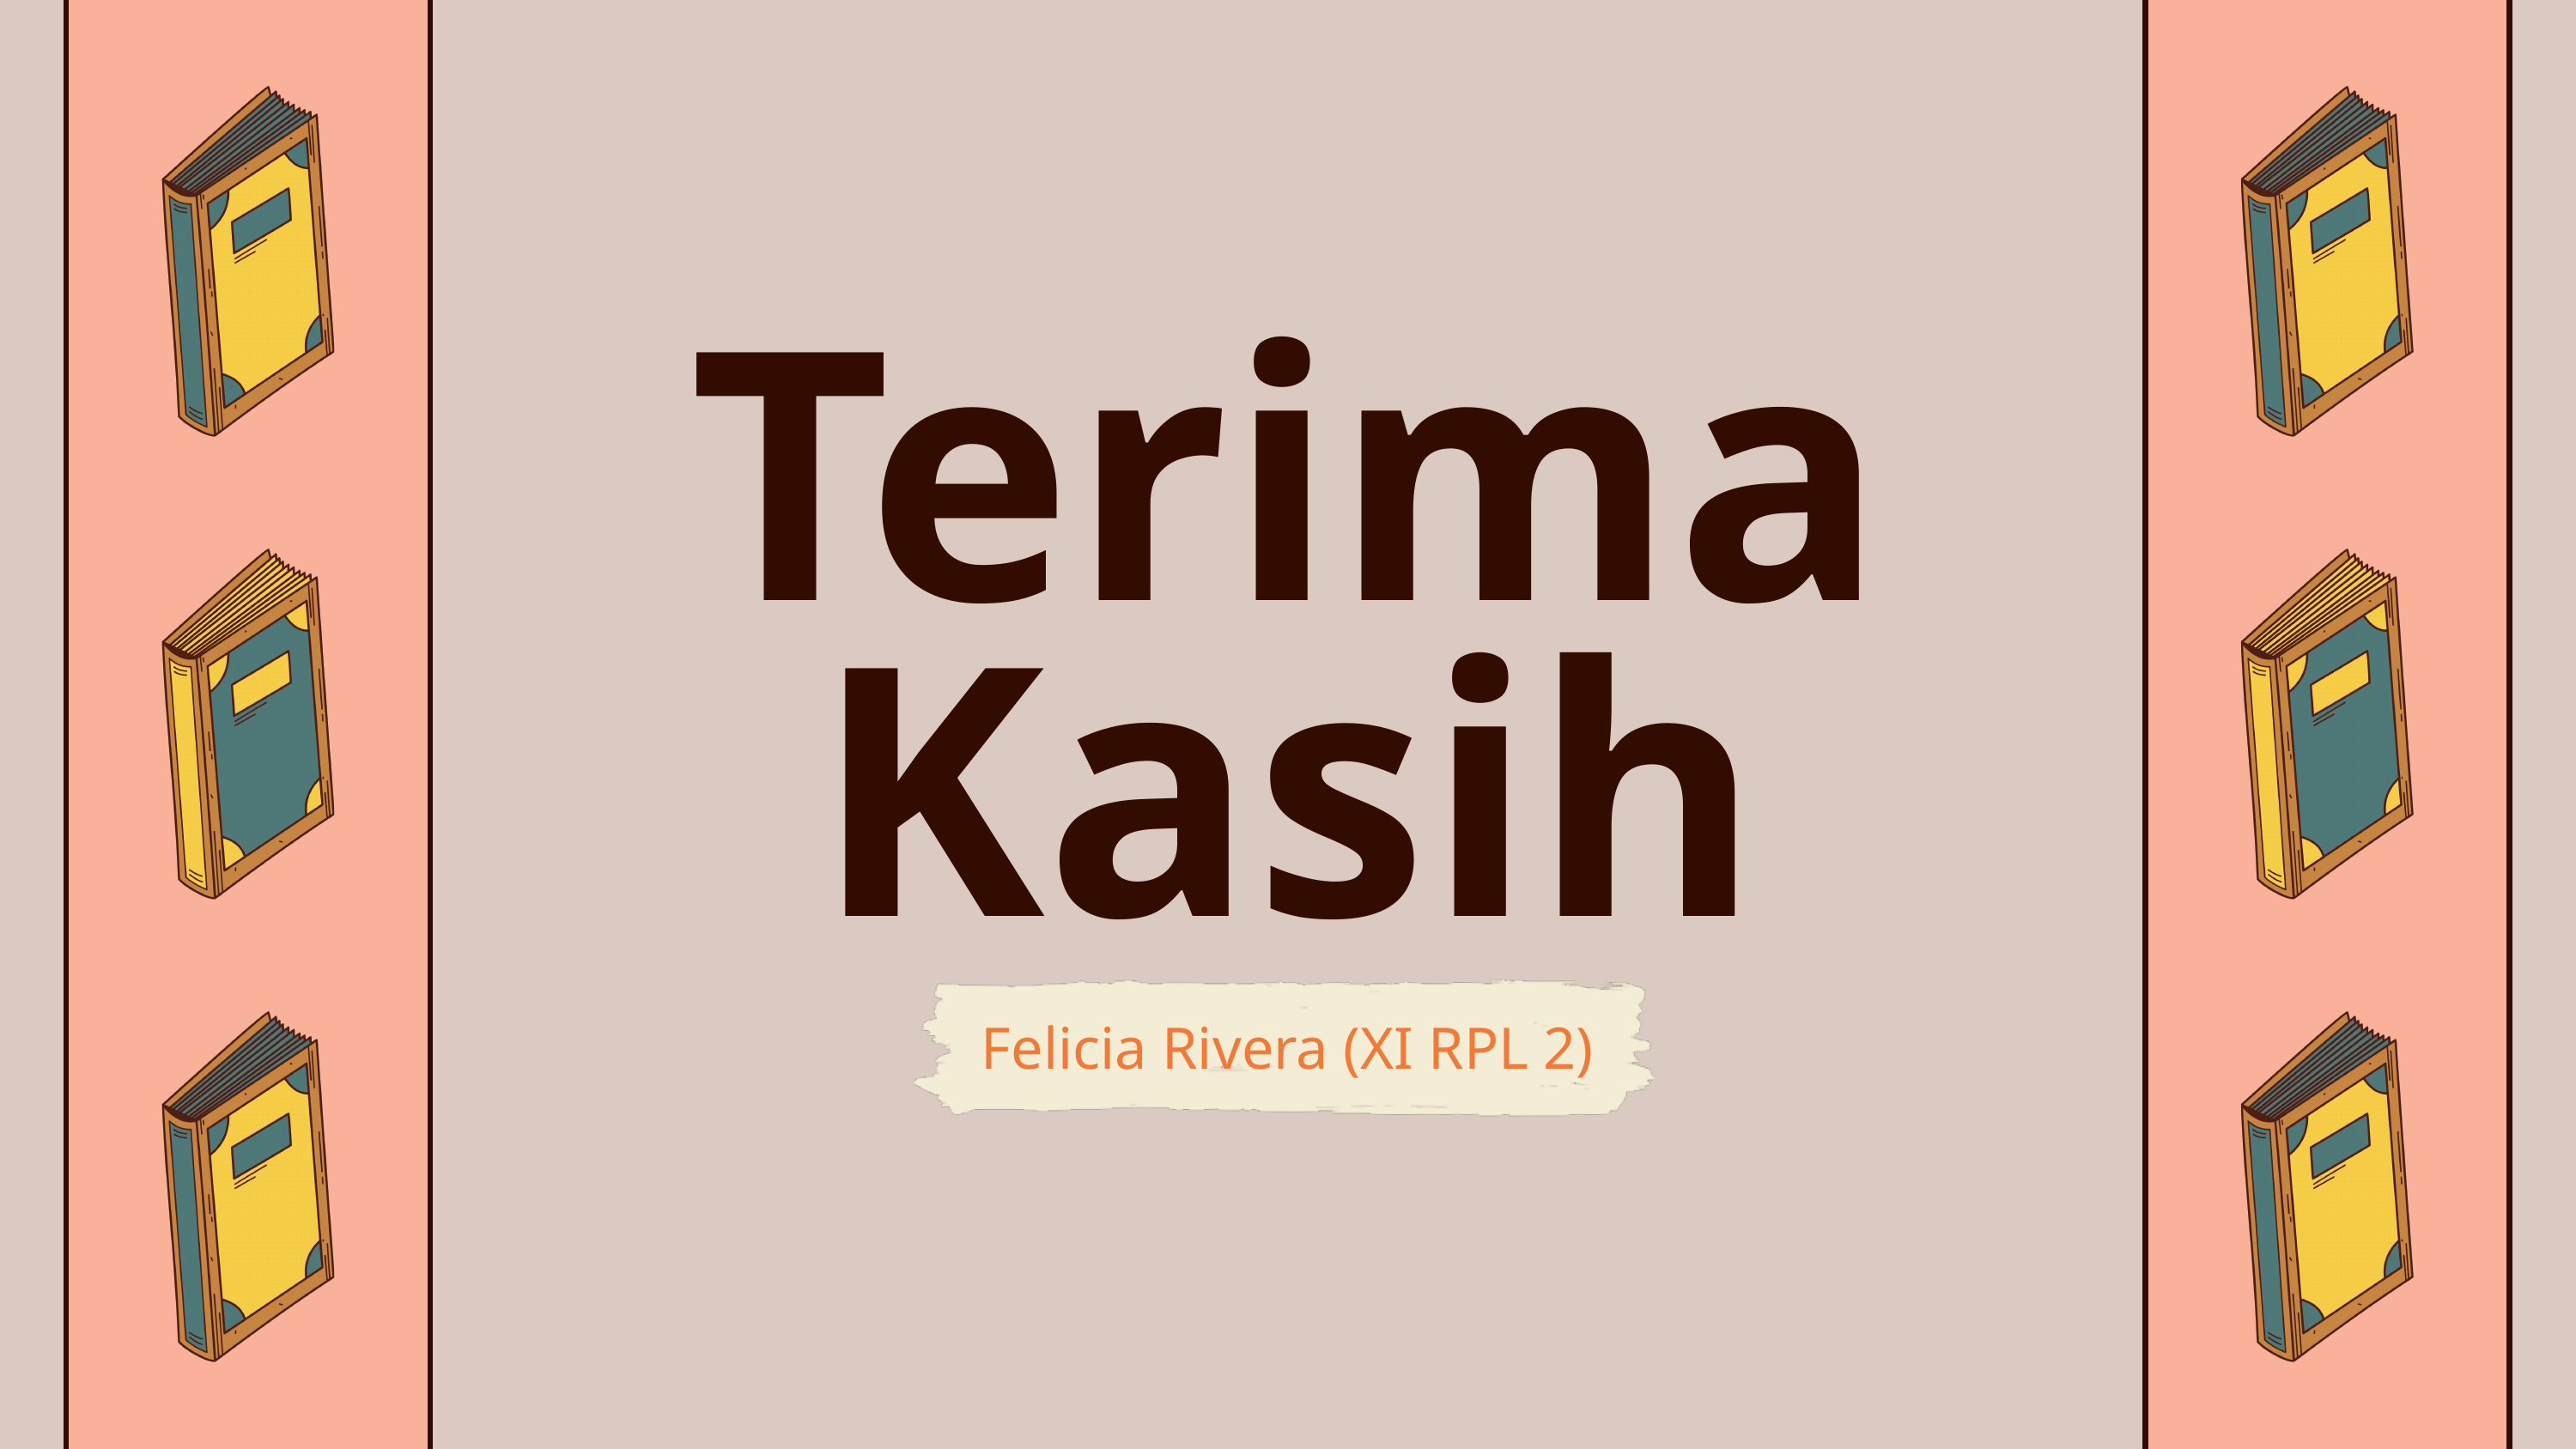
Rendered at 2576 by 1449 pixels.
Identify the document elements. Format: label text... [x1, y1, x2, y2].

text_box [2145, 0, 2510, 1449]
text_box [914, 1081, 1655, 1118]
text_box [65, 0, 431, 1449]
text_box [914, 979, 1655, 1011]
text_box Terima Kasih [453, 354, 2123, 986]
text_box Felicia Rivera (XI RPL 2) [590, 1011, 1986, 1081]
